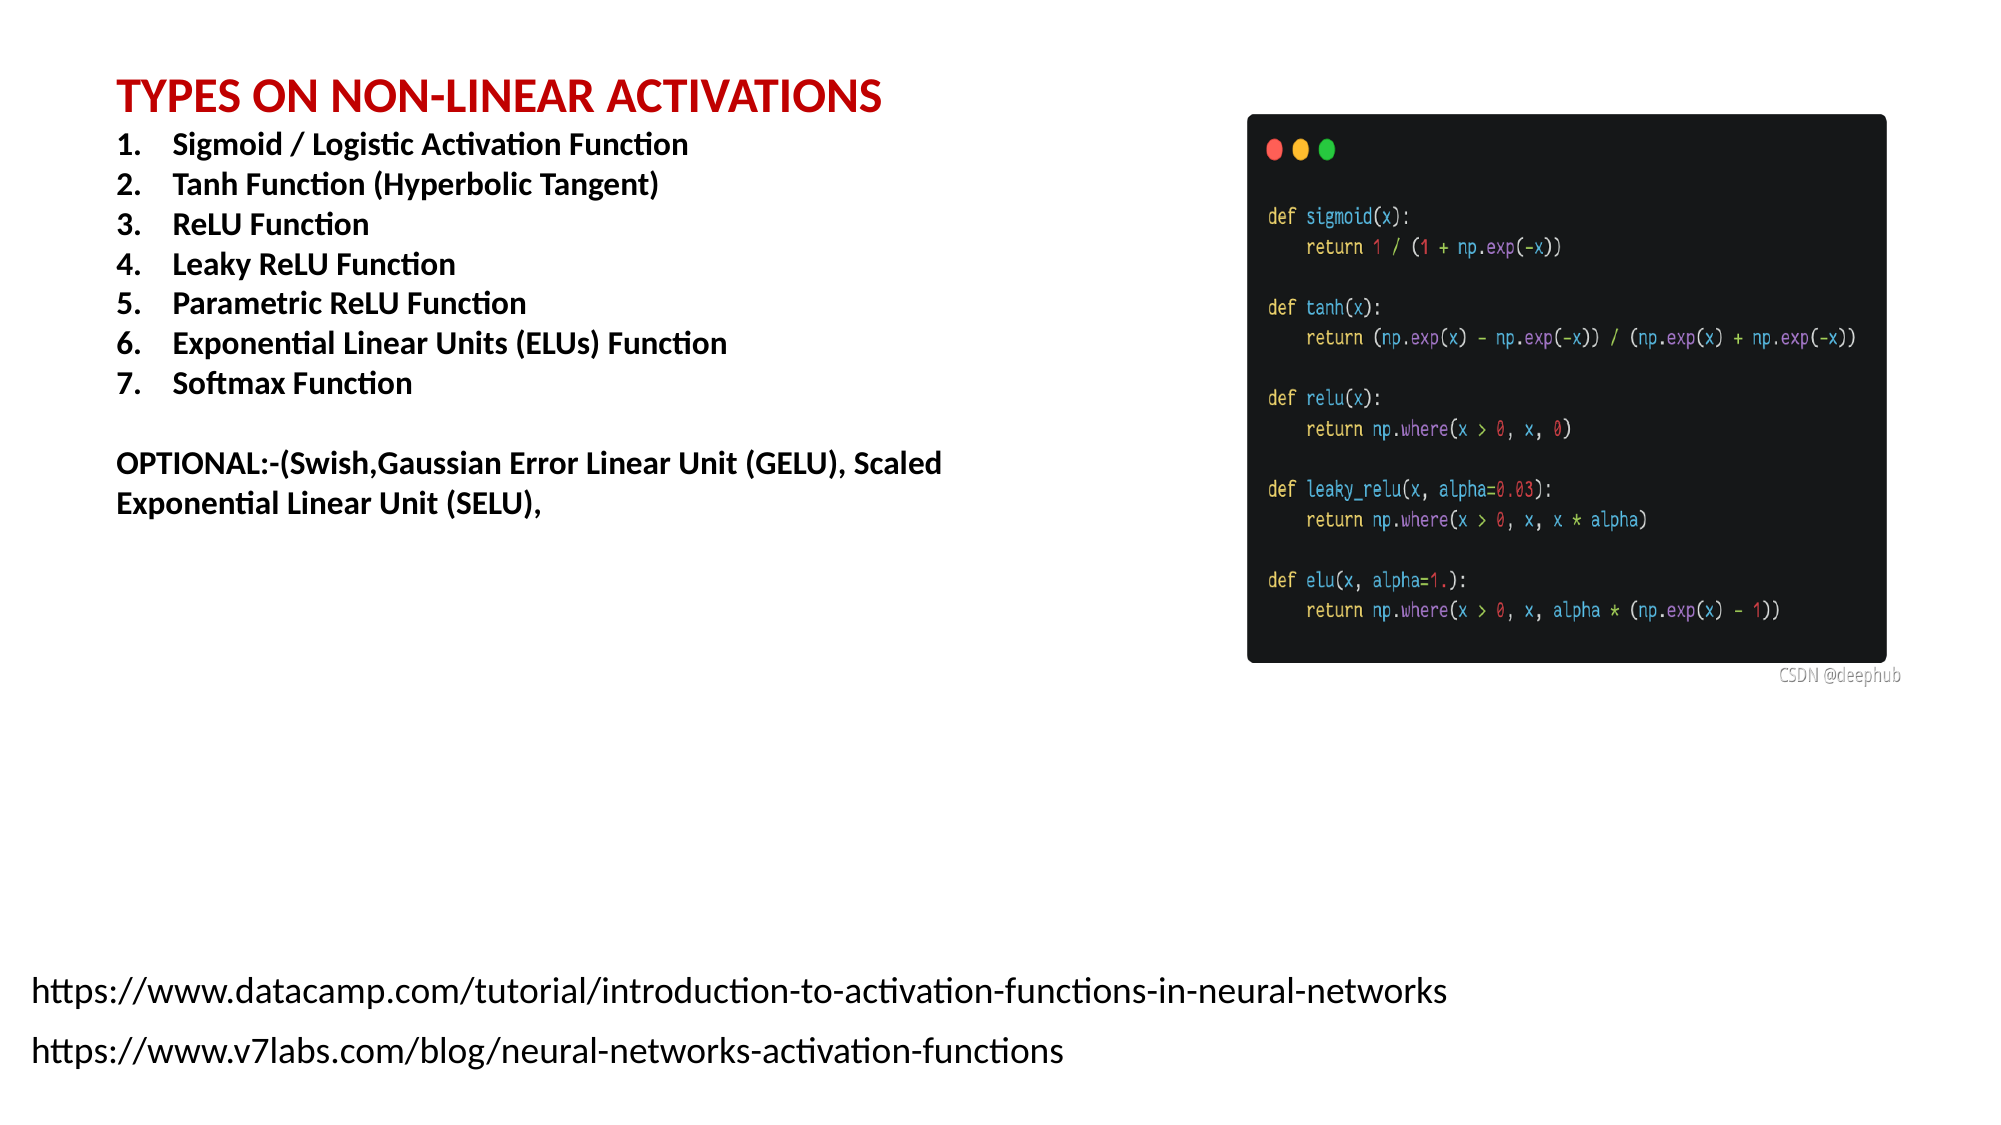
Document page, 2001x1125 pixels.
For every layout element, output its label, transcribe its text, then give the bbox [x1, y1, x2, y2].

text_box TYPES ON NON-LINEAR ACTIVATIONS Sigmoid / Logistic Activation Function Tanh Function (Hyperbolic Tangent) ReLU Function Leaky ReLU Function Parametric ReLU Function Exponential Linear Units (ELUs) Function Softmax Function OPTIONAL:-(Swish,Gaussian Error Linear Unit (GELU), Scaled Exponential Linear Unit (SELU), [101, 54, 1043, 645]
text_box https://www.datacamp.com/tutorial/introduction-to-activation-functions-in-neural-networks [16, 958, 1912, 1019]
picture [1220, 81, 1912, 697]
text_box https://www.v7labs.com/blog/neural-networks-activation-functions [16, 1019, 1833, 1079]
